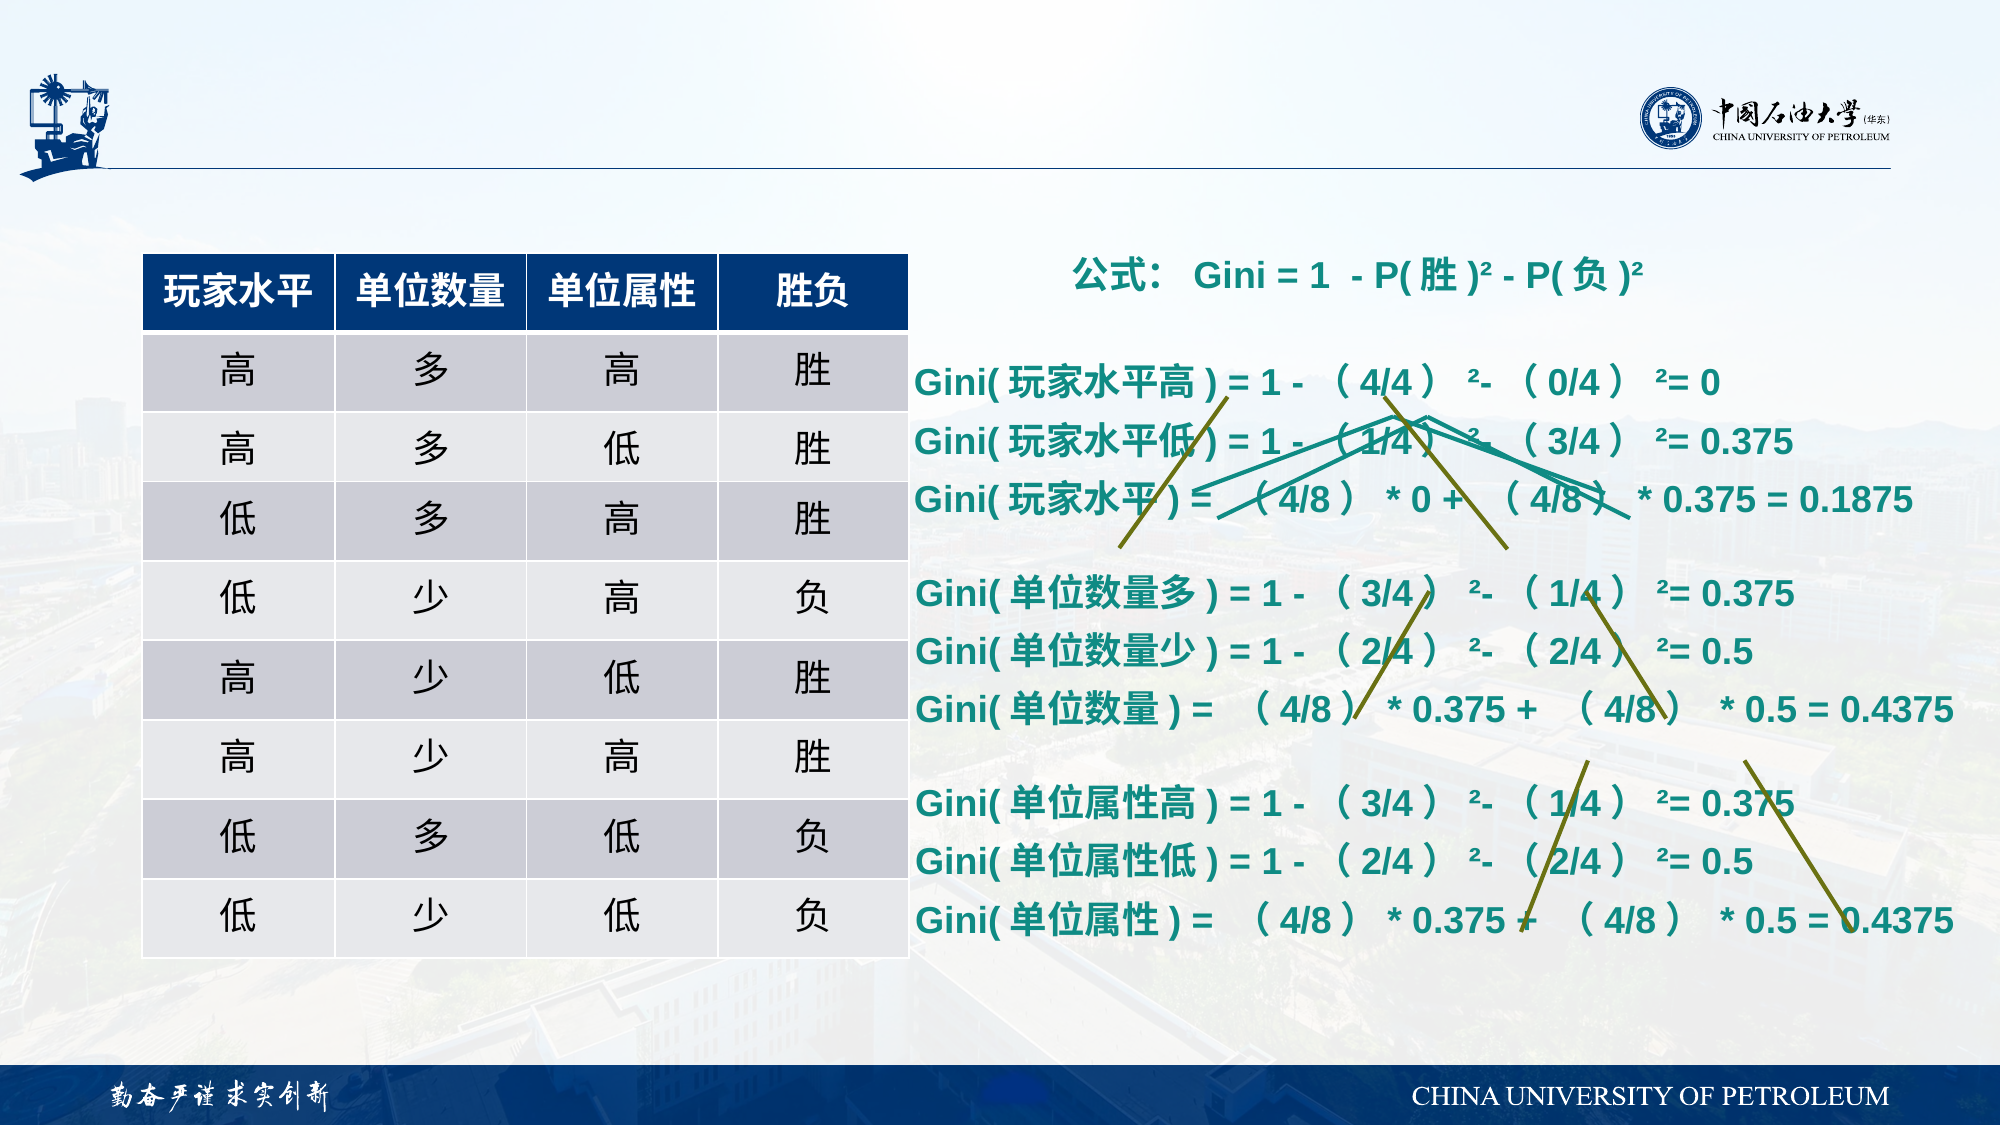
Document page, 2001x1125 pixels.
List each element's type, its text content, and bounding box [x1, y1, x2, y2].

table_cell 胜 [719, 482, 899, 560]
table_header 胜负 [719, 254, 908, 330]
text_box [1520, 760, 1588, 932]
table_cell 高 [527, 562, 717, 639]
table_header 单位数量 [336, 254, 526, 330]
table_cell 负 [719, 800, 900, 878]
table_cell 低 [143, 482, 334, 560]
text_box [1119, 396, 1228, 549]
table_cell 胜 [719, 413, 899, 481]
table_cell 负 [719, 880, 900, 957]
text_box Gini(单位属性高) = 1 -（3/4）²-（1/4）²= 0.375 Gini(单位属性低) = 1 -（2/4）²-（2/4）²= 0.5 Gini(单位属性) = （4/8）* 0.375 + （4/8） * 0.5 = 0.4375 [900, 757, 1970, 1124]
table_cell 胜 [719, 335, 908, 411]
text_box Gini(单位数量多) = 1 -（3/4）²-（1/4）²= 0.375 Gini(单位数量少) = 1 -（2/4）²-（2/4）²= 0.5 Gini(单位数量) = （4/8）* 0.375 + （4/8） * 0.5 = 0.4375 [900, 547, 1970, 757]
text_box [1585, 591, 1667, 719]
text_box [1228, 416, 1384, 519]
table_cell 高 [143, 335, 334, 411]
table_header 单位属性 [527, 254, 717, 330]
table_cell 多 [336, 335, 526, 411]
table_cell 胜 [719, 641, 900, 719]
table_cell 低 [143, 562, 334, 639]
table_cell 低 [527, 880, 717, 957]
table_cell 胜 [719, 721, 900, 798]
table_cell 低 [527, 800, 717, 878]
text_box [1744, 760, 1854, 932]
table_cell 少 [336, 562, 526, 639]
table_cell 低 [527, 413, 717, 481]
table_cell 多 [336, 800, 526, 878]
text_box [1384, 396, 1508, 550]
table_cell 少 [336, 641, 526, 719]
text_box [1354, 591, 1430, 719]
table_cell 少 [336, 880, 526, 957]
table_cell 多 [336, 413, 526, 481]
table_cell 低 [527, 641, 717, 719]
table_cell 负 [719, 562, 899, 639]
table_cell 高 [143, 721, 334, 798]
table_cell 高 [527, 721, 717, 798]
table_cell 多 [336, 482, 526, 560]
table_header 玩家水平 [143, 254, 334, 330]
table_cell 低 [143, 800, 334, 878]
table_cell 高 [527, 335, 717, 411]
text_box Gini(玩家水平高) = 1 -（4/4）²-（0/4）²= 0 Gini(玩家水平低) = 1 -（1/4）²-（3/4）²= 0.375 Gini(玩家水平) = （4/8）* 0 + （4/8）* 0.375 = 0.1875 [899, 337, 1929, 703]
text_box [1508, 416, 1630, 519]
table_cell 高 [143, 413, 334, 481]
table_cell 少 [336, 721, 526, 798]
table_cell 高 [143, 641, 334, 719]
text_box 公式：Gini = 1 - P(胜)² - P(负)² [1057, 230, 1659, 337]
table_cell 低 [143, 880, 334, 957]
table_cell 高 [527, 482, 717, 560]
